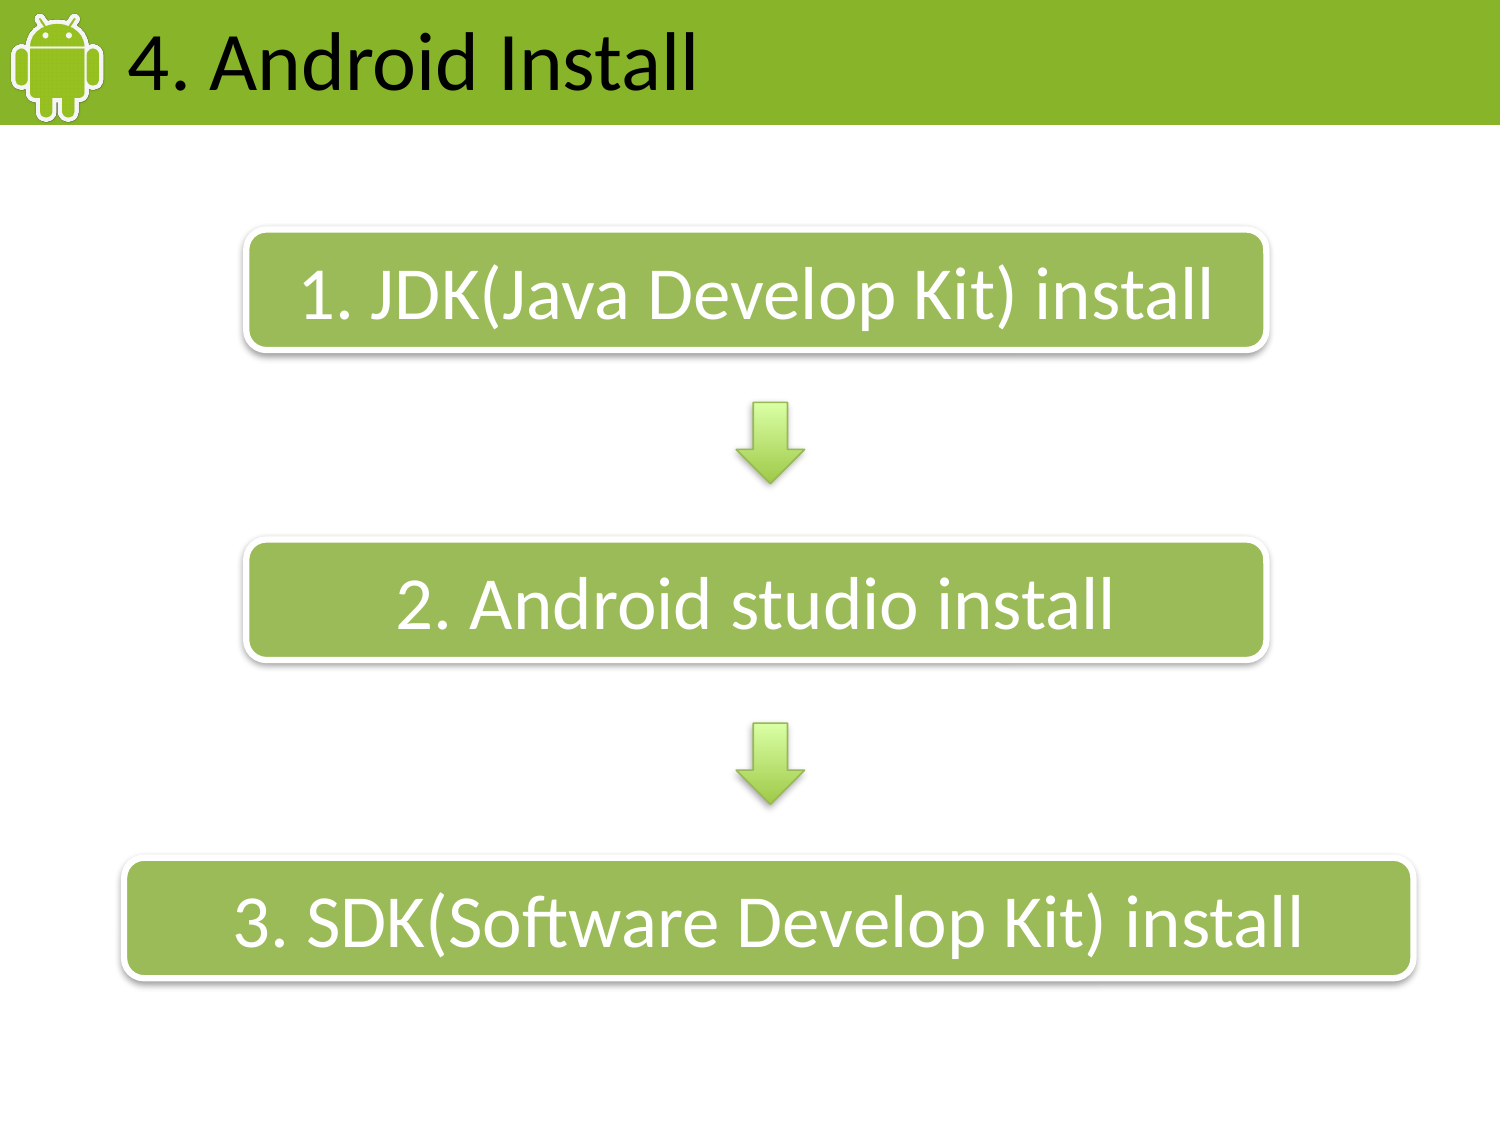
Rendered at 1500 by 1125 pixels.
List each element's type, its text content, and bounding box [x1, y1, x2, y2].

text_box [0, 0, 1500, 126]
text_box 3. SDK(Software Develop Kit) install [120, 854, 1417, 982]
text_box 2. Android studio install [243, 536, 1270, 664]
text_box [735, 401, 806, 485]
text_box [735, 722, 806, 805]
text_box 1. JDK(Java Develop Kit) install [243, 226, 1270, 354]
